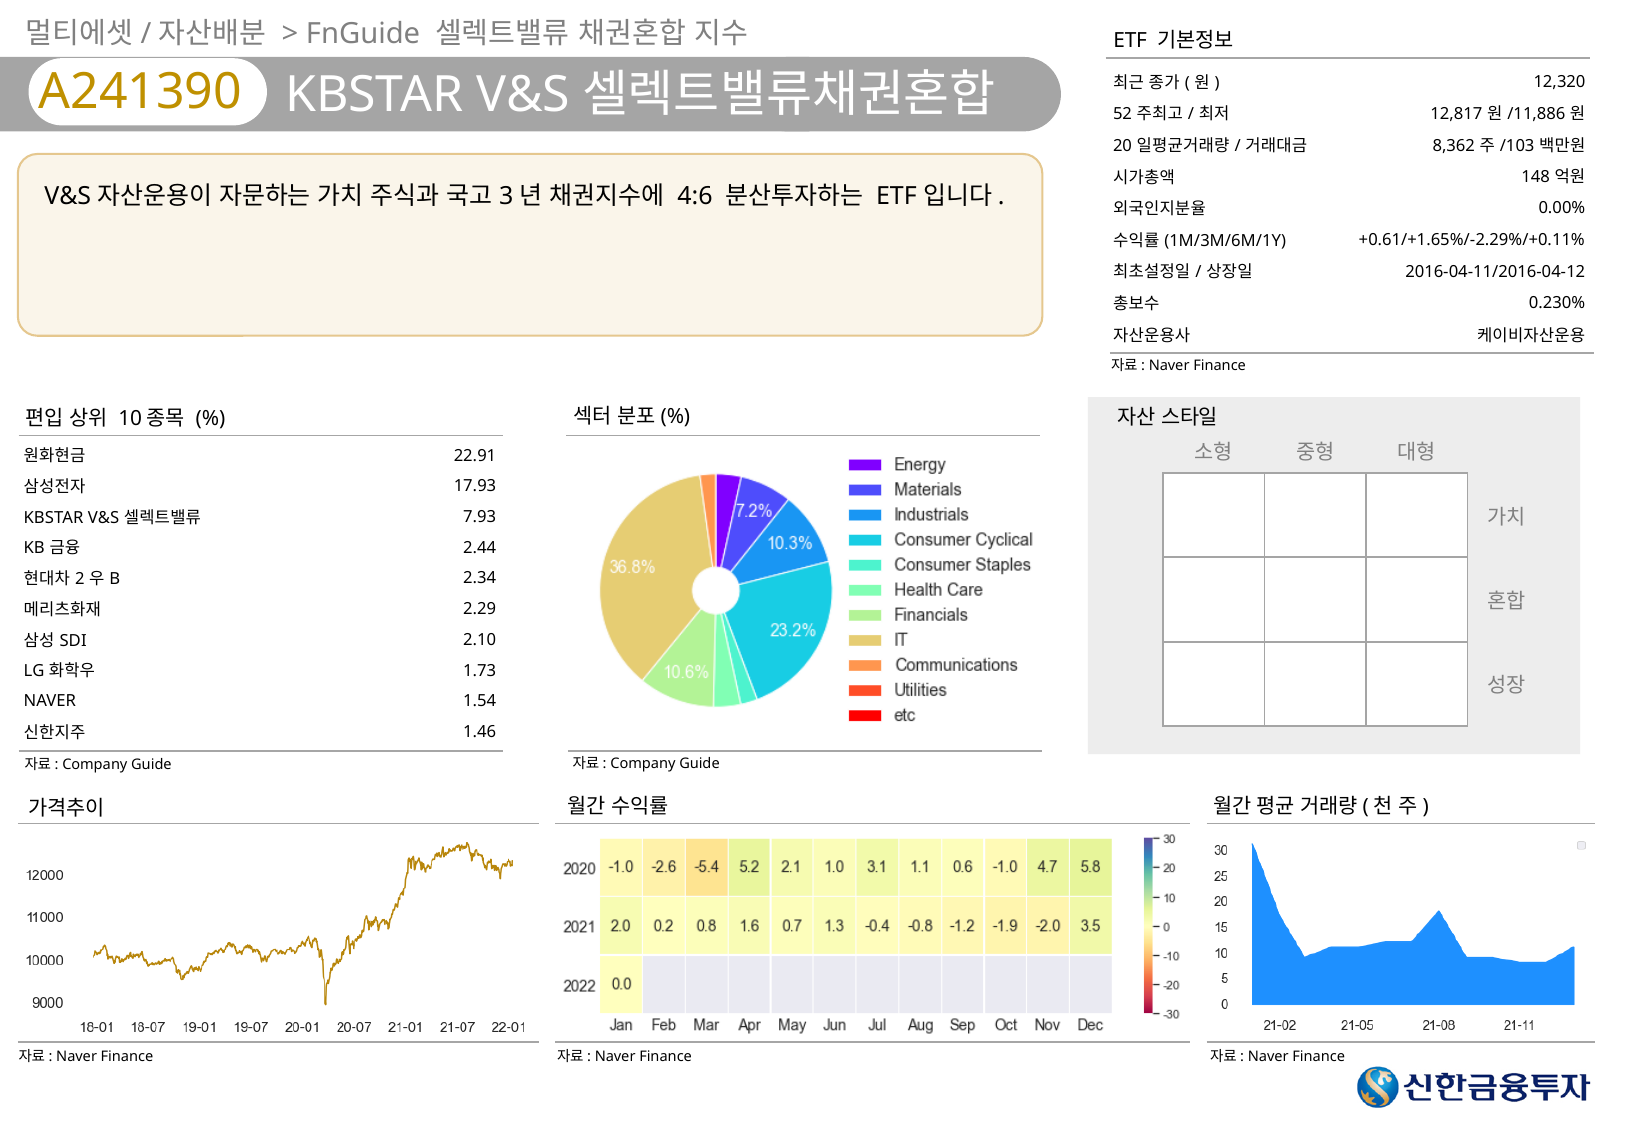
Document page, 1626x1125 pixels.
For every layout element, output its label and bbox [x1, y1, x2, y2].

table_cell [420, 624, 501, 653]
table_cell [420, 501, 501, 530]
table_cell [420, 686, 501, 715]
table_cell [19, 563, 419, 592]
table_header [420, 440, 501, 467]
table_cell [1321, 129, 1591, 159]
table_cell [19, 532, 419, 561]
table_header [1108, 66, 1319, 94]
table_cell [19, 655, 419, 684]
picture [1206, 830, 1595, 1038]
table_cell [420, 473, 501, 500]
list [567, 397, 1043, 433]
list [29, 165, 1026, 325]
table_cell [420, 655, 501, 684]
table_cell [1321, 192, 1591, 222]
table_cell [420, 563, 501, 592]
table_cell [420, 594, 501, 622]
table_cell [1321, 319, 1591, 349]
table_cell [1108, 319, 1319, 349]
table_cell [1321, 224, 1591, 254]
table_header [1321, 66, 1591, 94]
table_cell [19, 473, 419, 500]
table_cell [1108, 224, 1319, 254]
list [1207, 787, 1595, 824]
table_cell [19, 594, 419, 622]
table_cell [19, 686, 419, 715]
table_header [19, 440, 419, 467]
table_cell [420, 716, 501, 745]
picture [17, 830, 539, 1038]
table_cell [19, 501, 419, 530]
table_cell [1108, 287, 1319, 317]
table_cell [19, 624, 419, 653]
table_cell [1321, 100, 1591, 127]
list [10, 4, 1345, 122]
table_cell [420, 532, 501, 561]
table_cell [1108, 256, 1319, 285]
table_cell [1108, 161, 1319, 191]
table_cell [1108, 192, 1319, 222]
picture [554, 830, 1188, 1038]
table_cell [1108, 129, 1319, 159]
picture [567, 437, 1043, 745]
table_cell [1321, 256, 1591, 285]
table_cell [19, 716, 419, 745]
table_cell [1108, 100, 1319, 127]
table_cell [1321, 287, 1591, 317]
picture [1355, 1064, 1593, 1110]
table_cell [1321, 161, 1591, 191]
